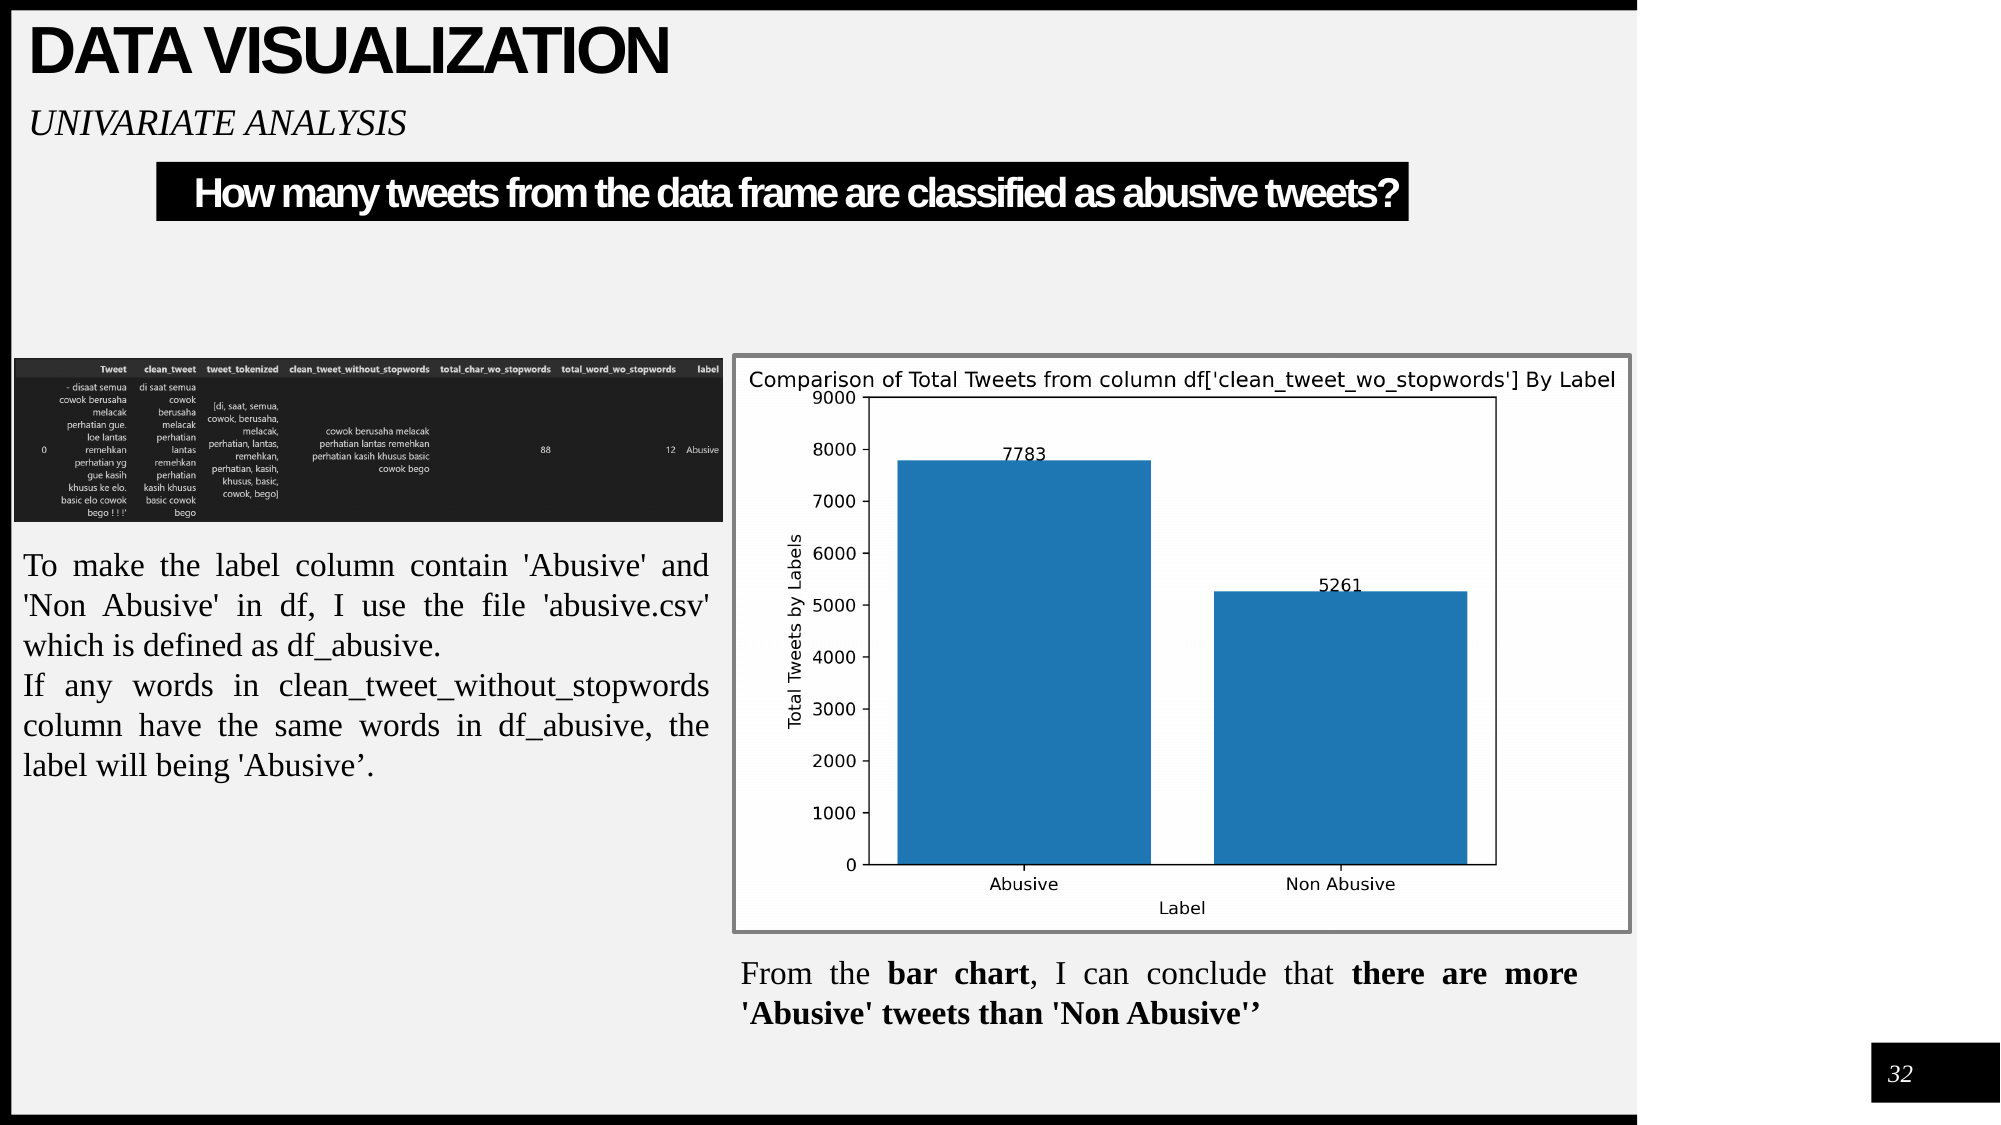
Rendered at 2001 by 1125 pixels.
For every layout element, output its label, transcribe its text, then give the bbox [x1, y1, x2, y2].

list How many tweets from the data frame are classified as abusive tweets? [156, 161, 1409, 221]
picture [14, 358, 723, 522]
slide_number 32 [1877, 1050, 1924, 1096]
text_box From the bar chart, I can conclude that there are more 'Abusive' tweets than 'Non Abusive'’ [725, 944, 1594, 1039]
text_box To make the label column contain 'Abusive' and 'Non Abusive' in df, I use the file 'abusive.csv' which is defined as df_abusive. If any words in clean_tweet_without_stopwords column have the same words in df_abusive, the label will being 'Abusive’. [8, 535, 726, 791]
title DATA VISUALIZATION [28, 16, 1538, 88]
list UNIVARIATE ANALYSIS [28, 103, 1538, 163]
picture [736, 358, 1628, 930]
